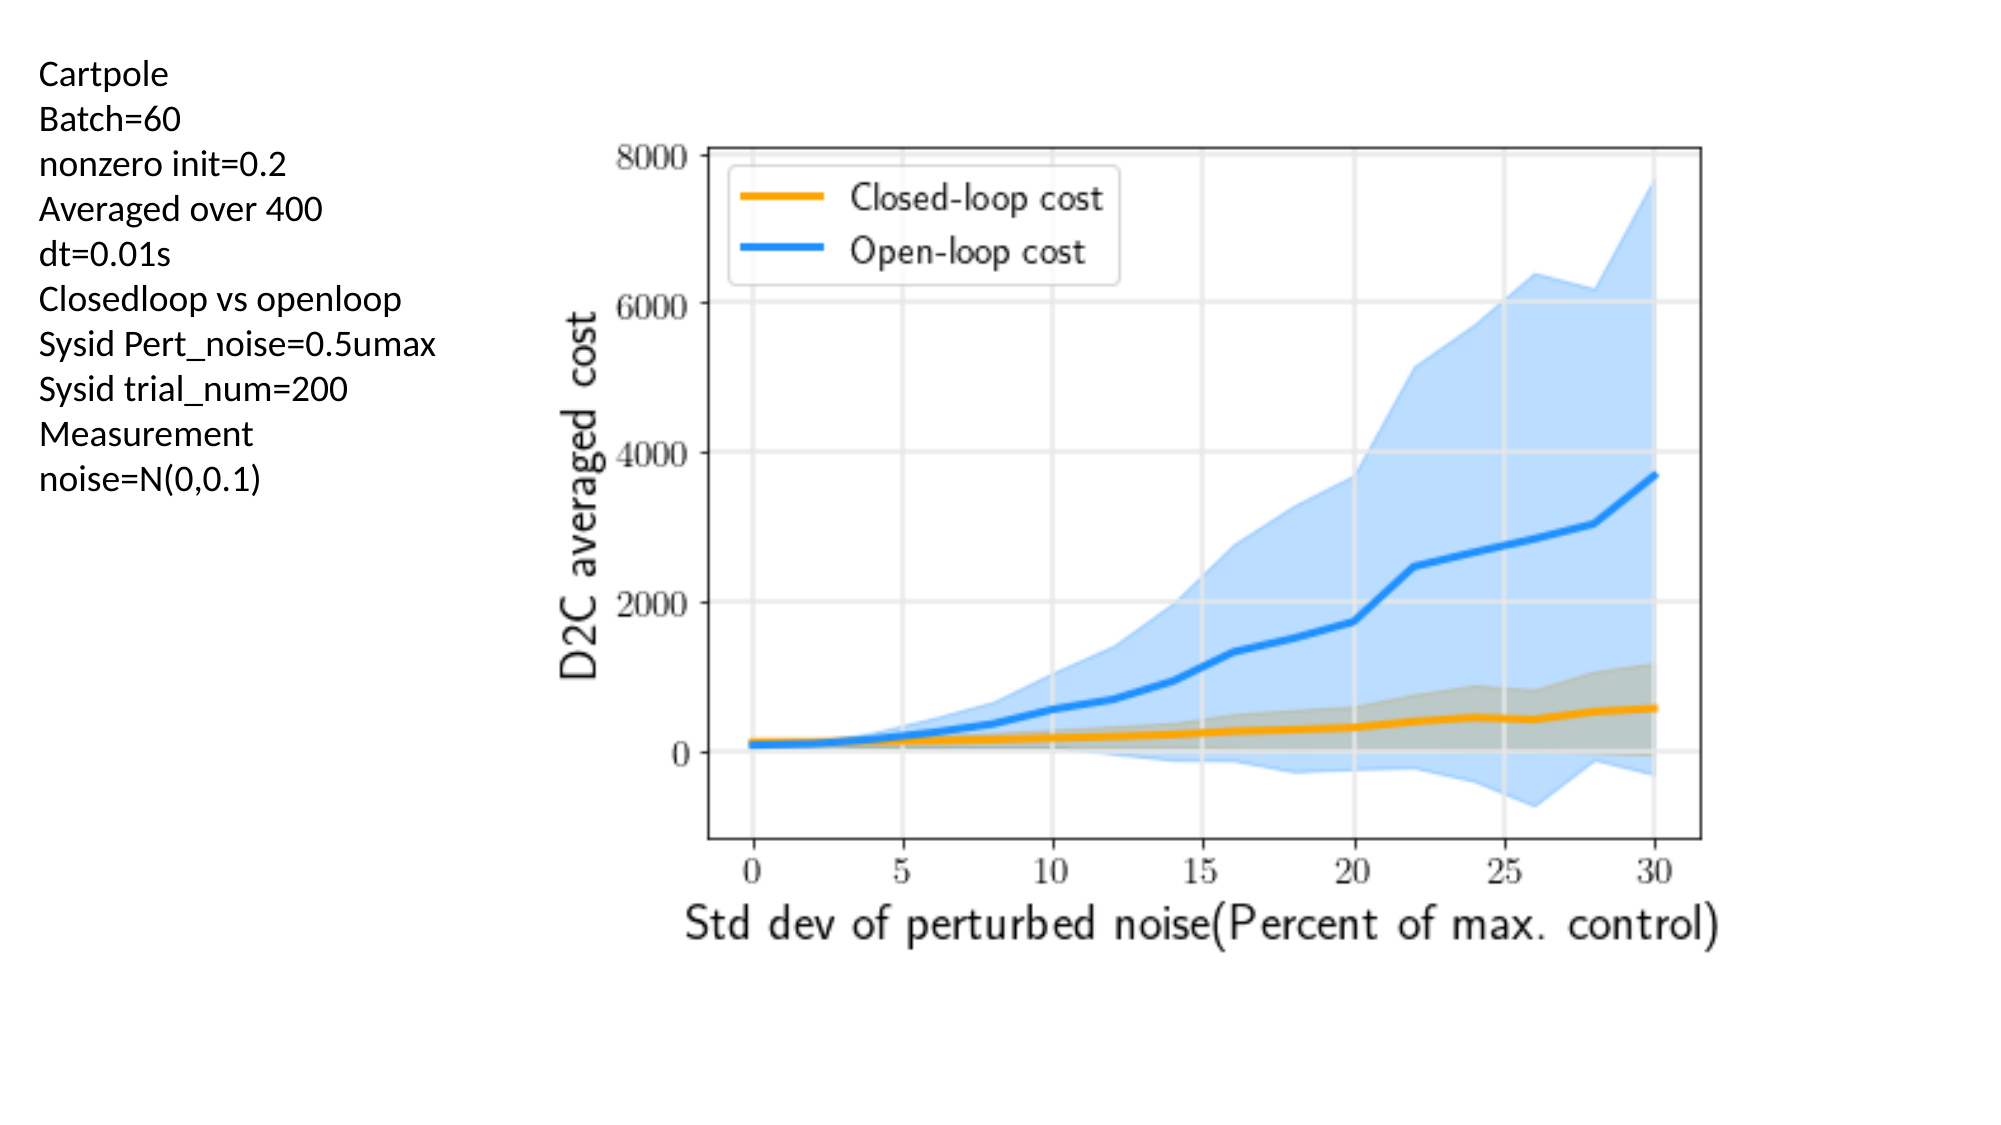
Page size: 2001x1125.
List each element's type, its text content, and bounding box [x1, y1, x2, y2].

picture [543, 122, 1741, 968]
text_box Cartpole Batch=60 nonzero init=0.2 Averaged over 400 dt=0.01s Closedloop vs openloop Sysid Pert_noise=0.5umax Sysid trial_num=200 Measurement noise=N(0,0.1) [24, 41, 481, 506]
